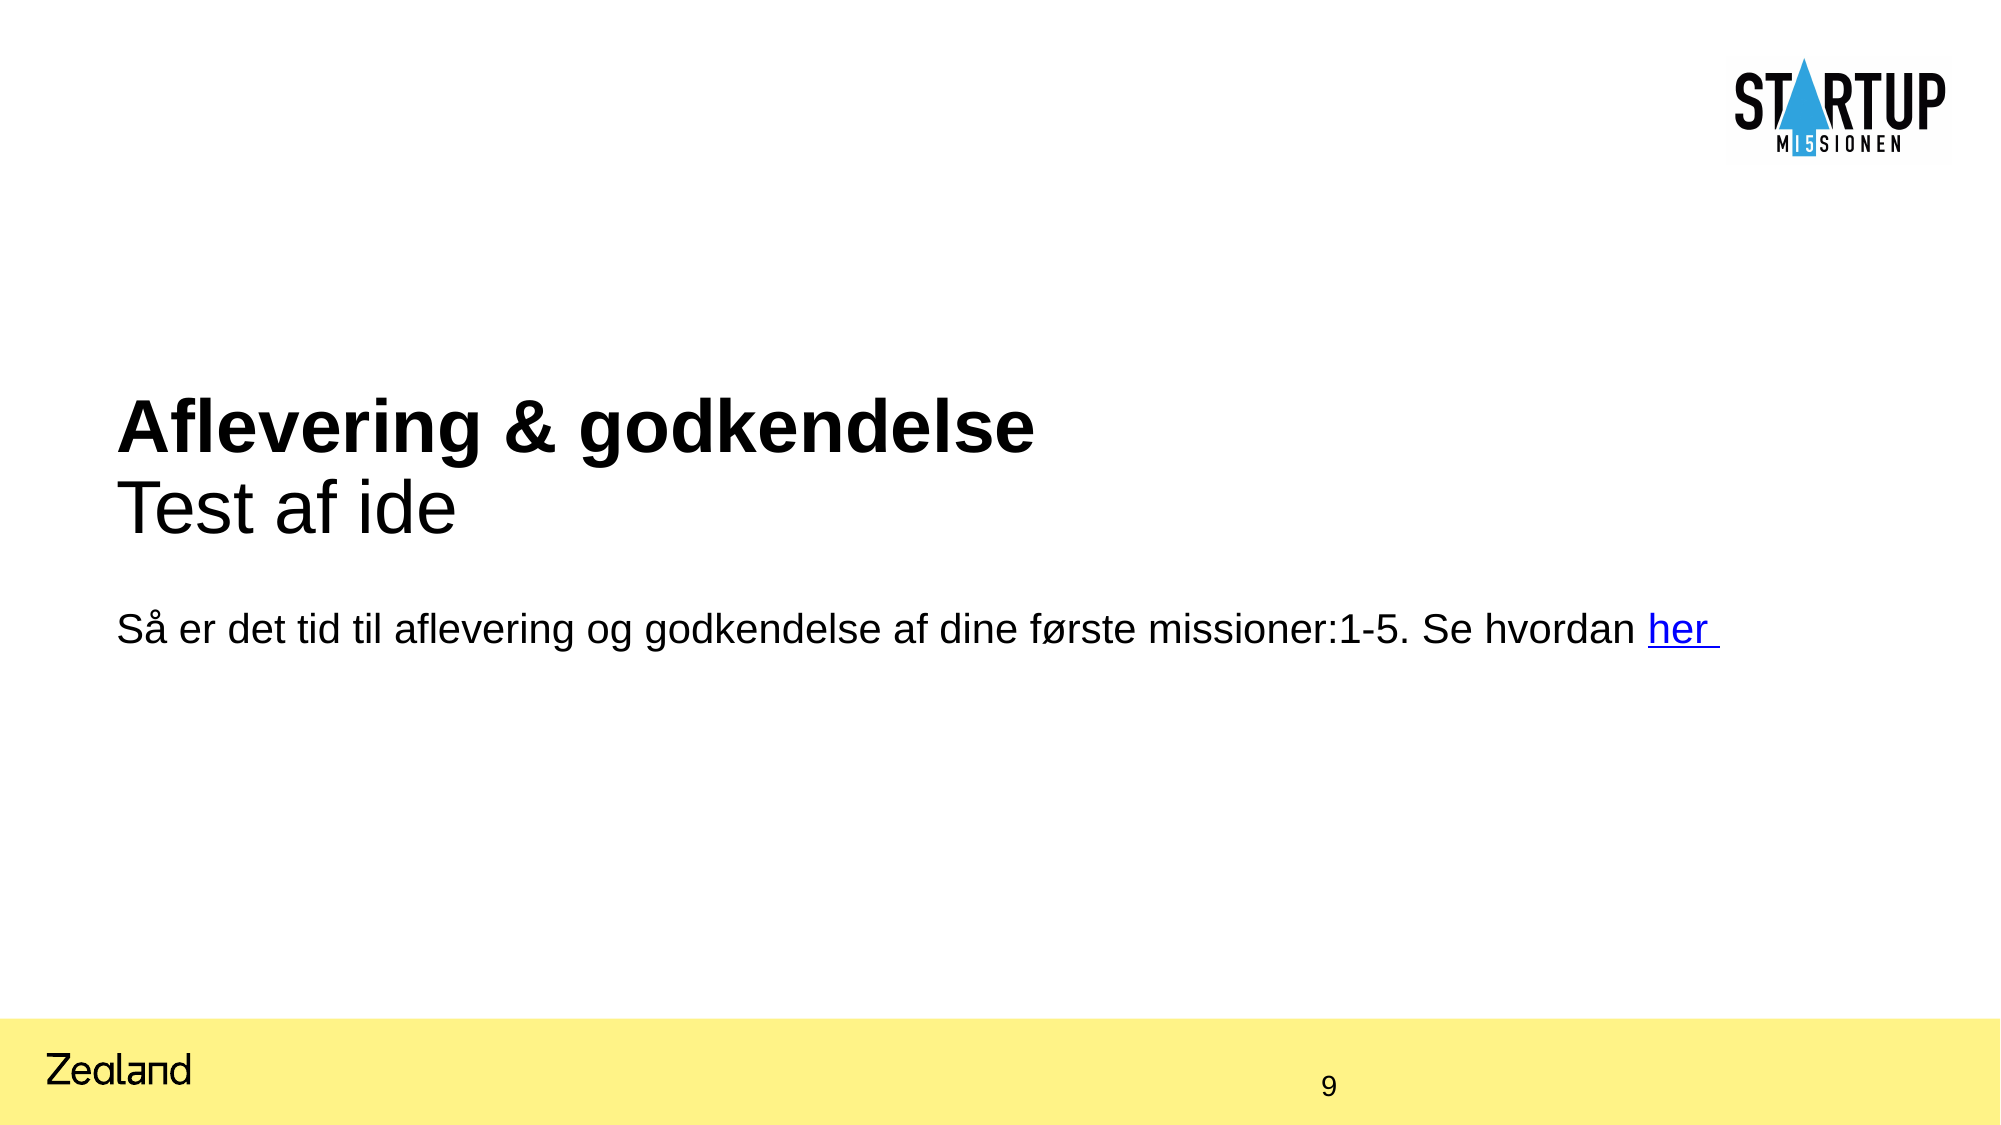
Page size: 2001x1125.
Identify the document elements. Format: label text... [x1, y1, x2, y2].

text_box Så er det tid til aflevering og godkendelse af dine første missioner:1-5. Se hvordan her [116, 601, 1922, 652]
slide_number 9 [662, 1042, 1338, 1103]
text_box Aflevering & godkendelse Test af ide [116, 387, 2000, 524]
picture [1726, 56, 1952, 165]
